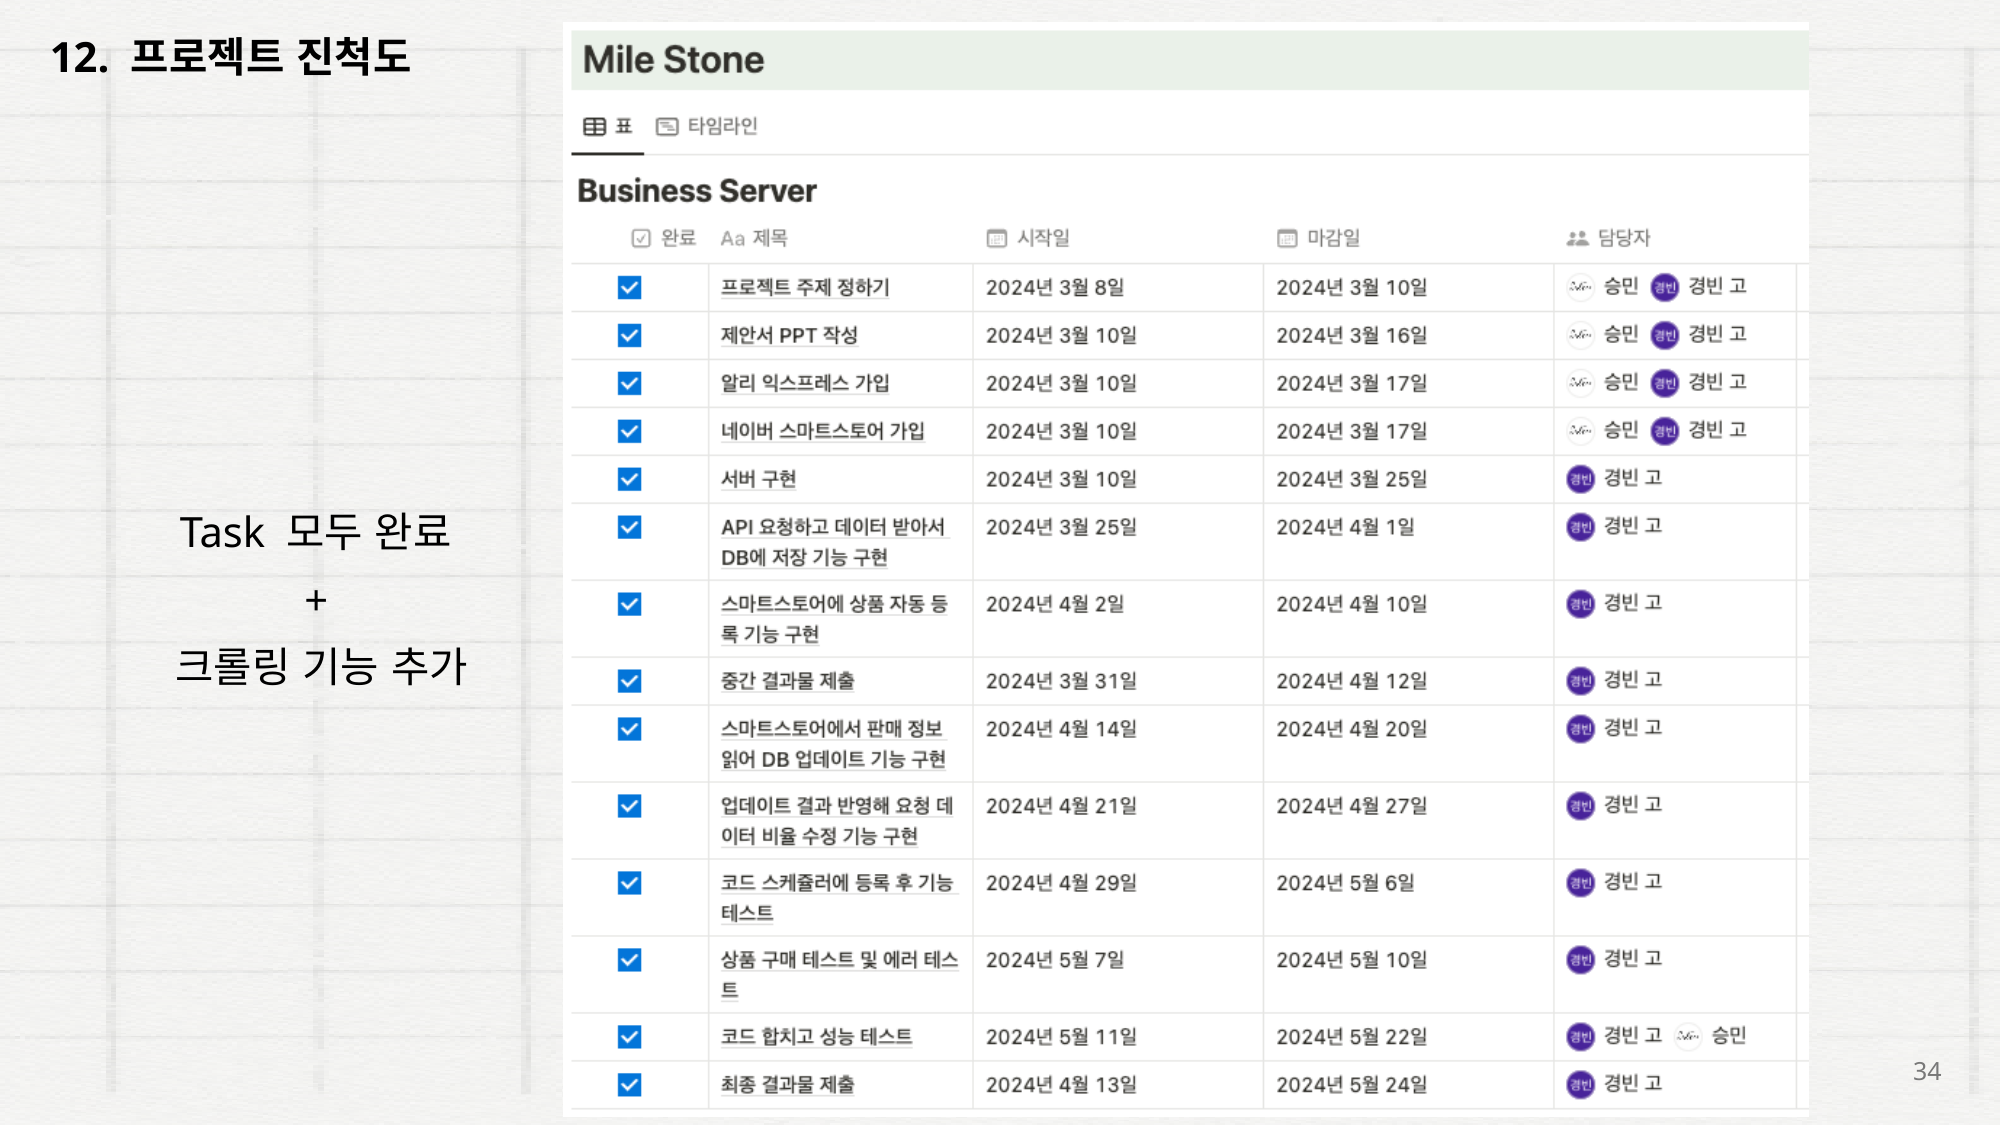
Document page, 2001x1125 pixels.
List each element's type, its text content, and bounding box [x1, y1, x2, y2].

text_box Task 모두 완료 + 크롤링 기능 추가 [0, 488, 562, 691]
text_box [0, 0, 2000, 1125]
text_box 12. 프로젝트 진척도 [49, 34, 562, 83]
slide_number 34 [1810, 1042, 1957, 1103]
picture [562, 21, 1810, 1118]
